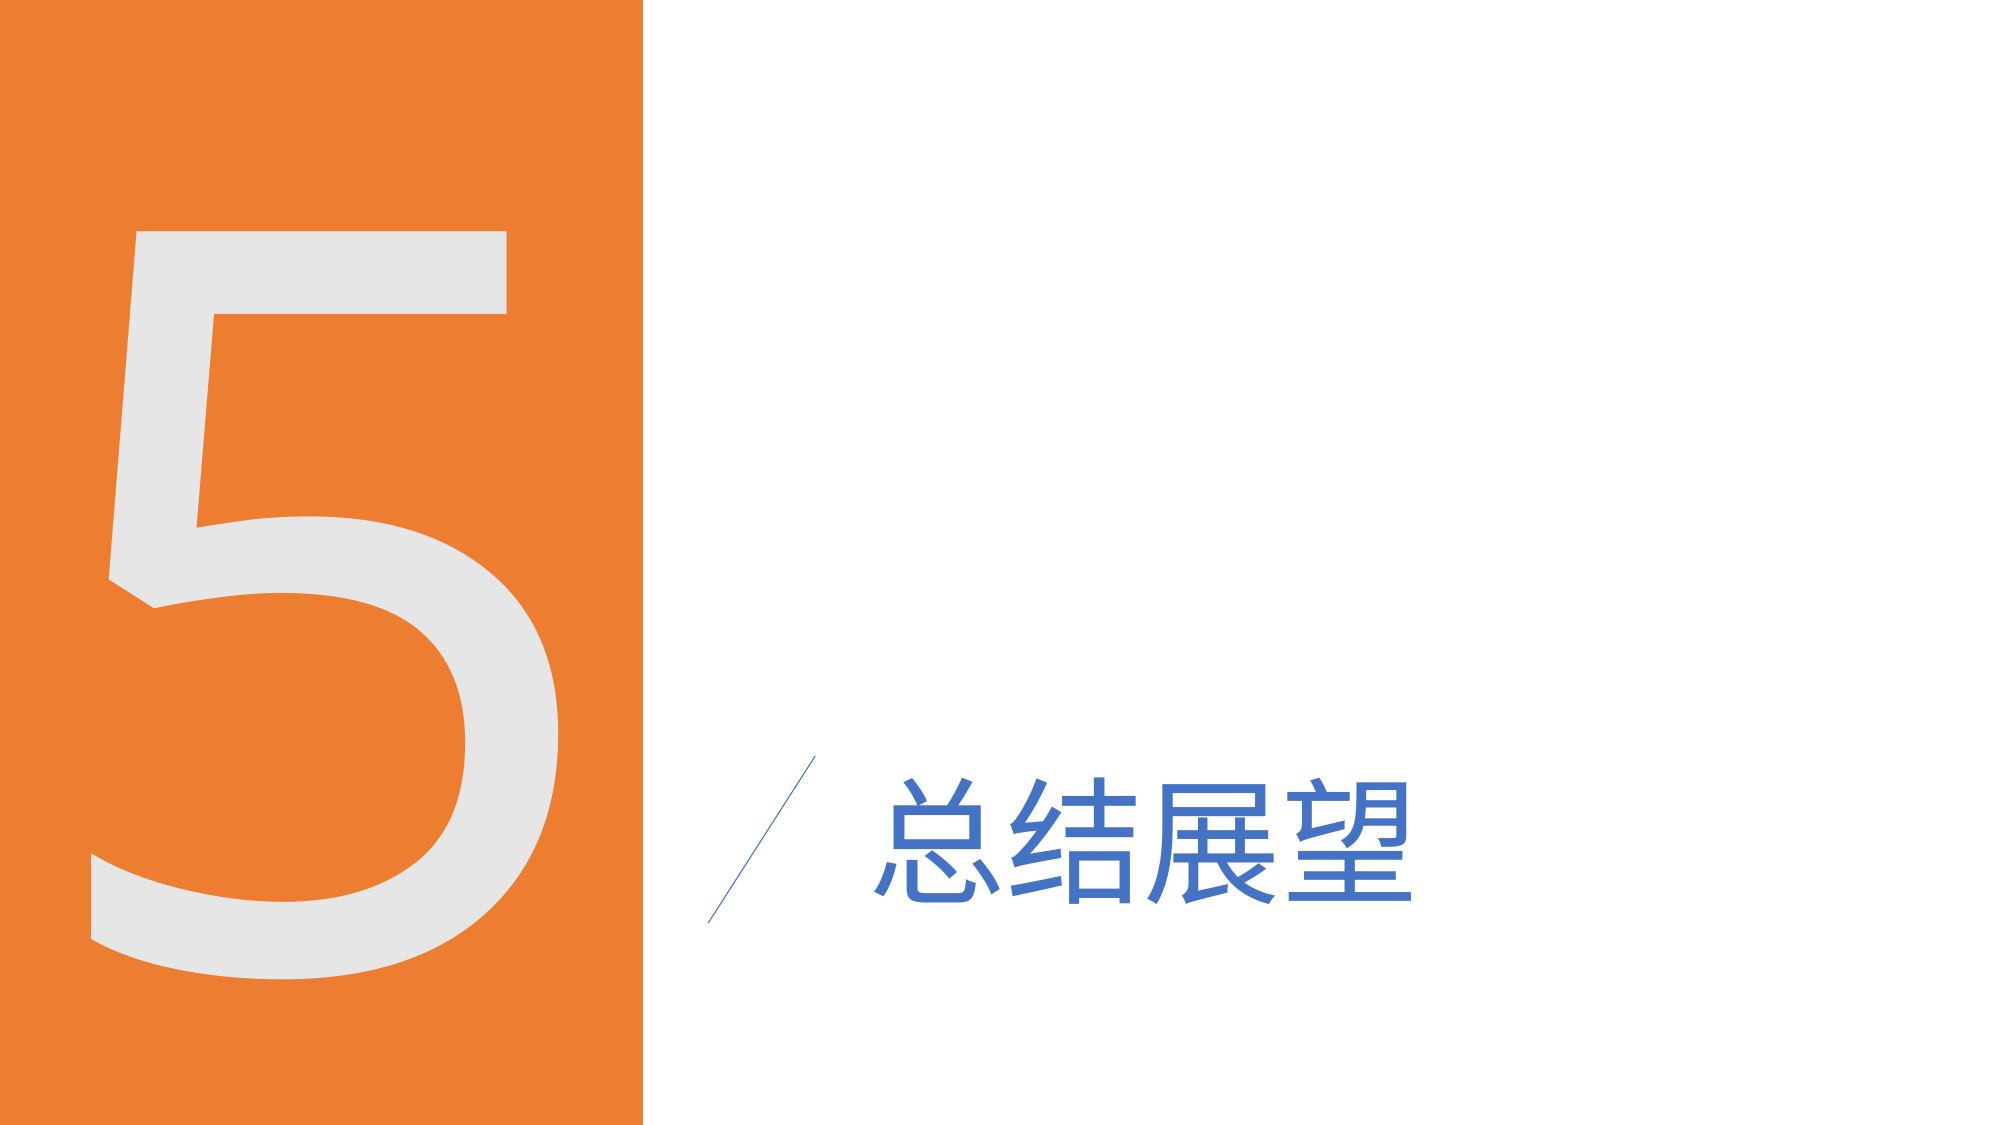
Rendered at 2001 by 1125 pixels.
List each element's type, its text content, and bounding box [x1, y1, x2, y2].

list 5 [0, 0, 823, 1125]
list 总结展望 [853, 748, 1857, 931]
